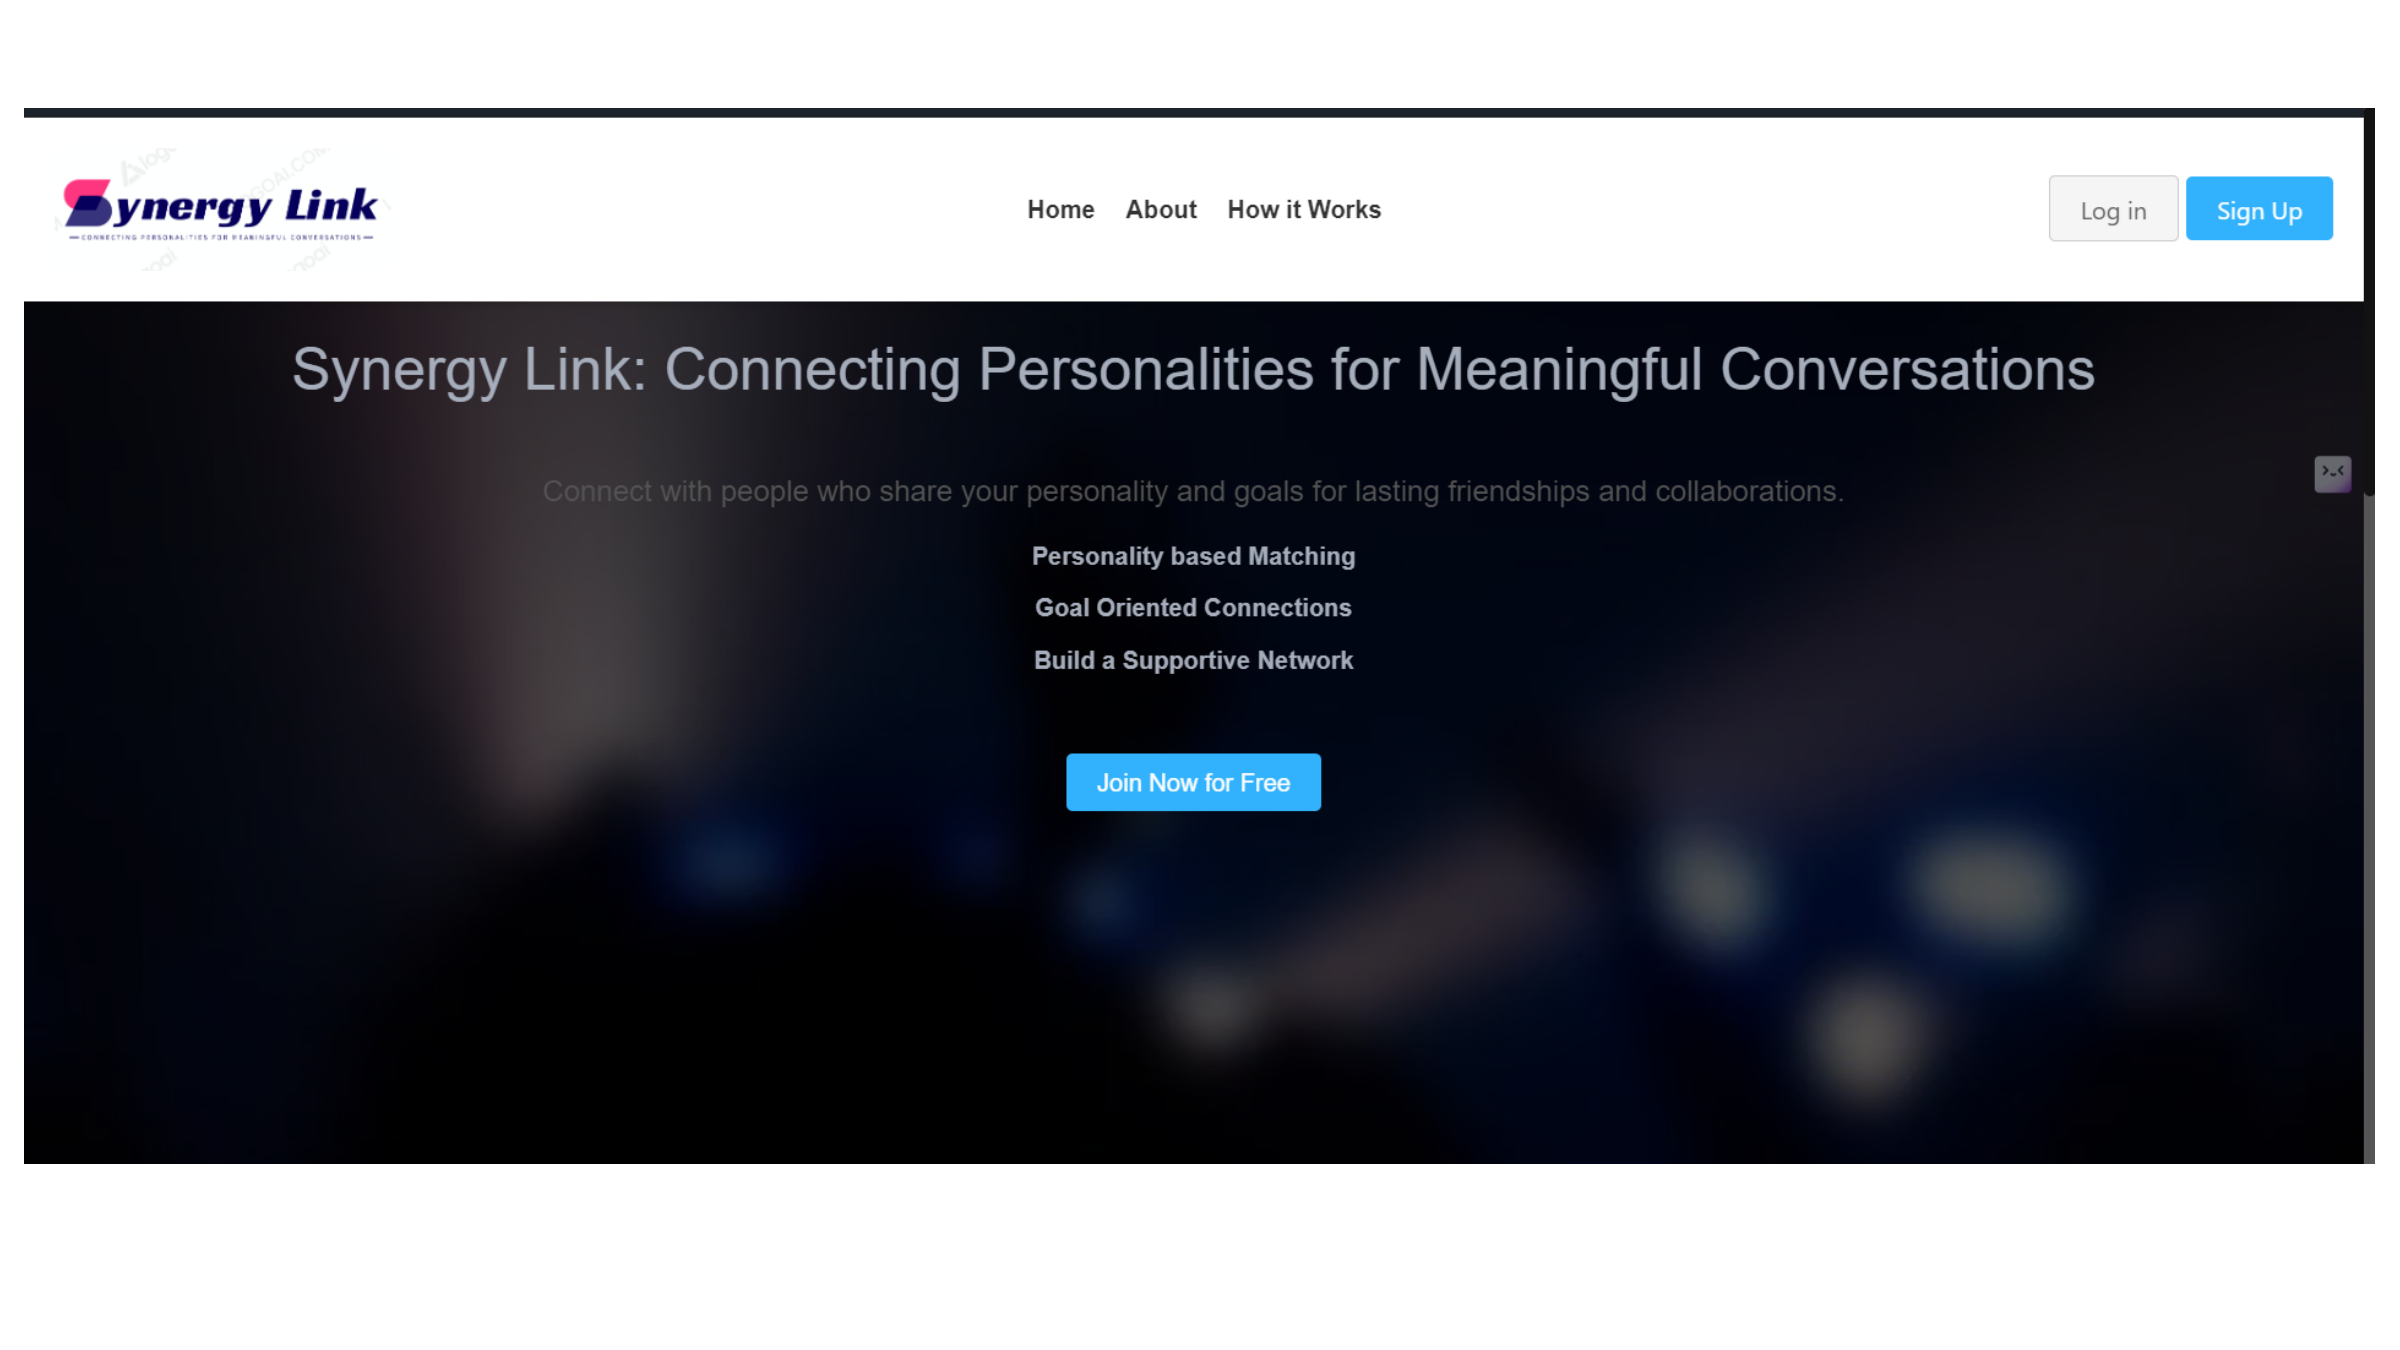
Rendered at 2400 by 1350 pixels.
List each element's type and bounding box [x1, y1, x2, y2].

picture [24, 107, 2376, 1165]
